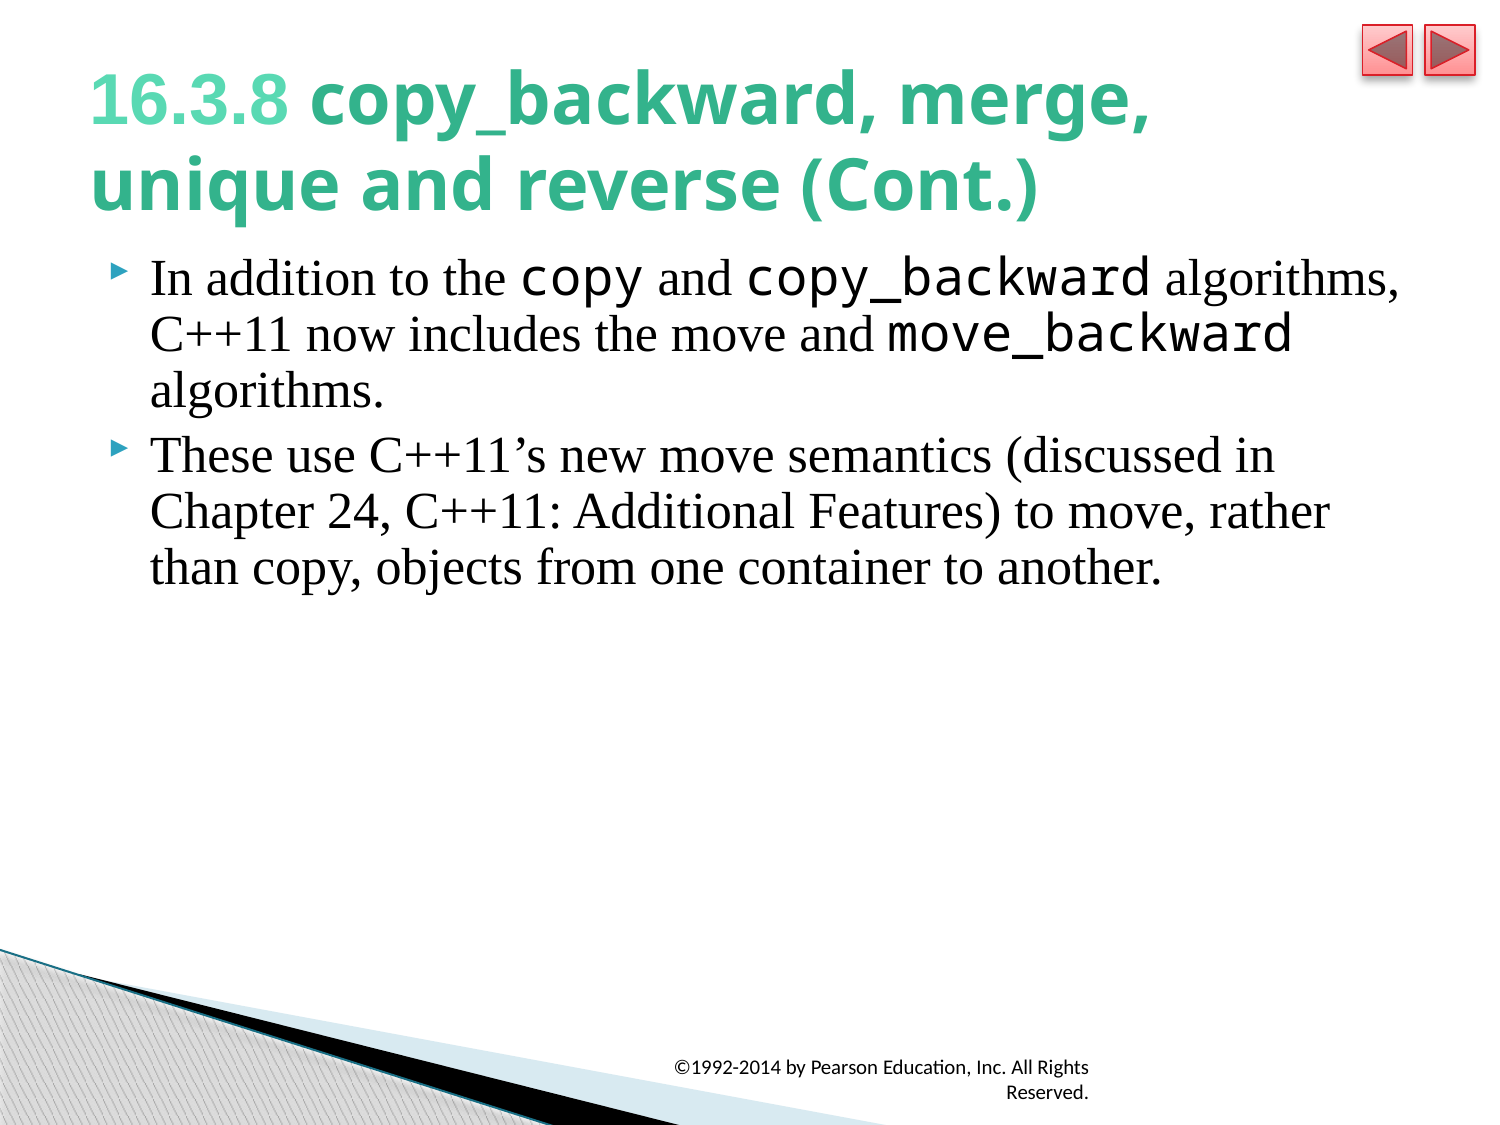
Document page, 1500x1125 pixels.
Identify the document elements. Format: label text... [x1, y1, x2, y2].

footer ©1992-2014 by Pearson Education, Inc. All Rights Reserved. [650, 1051, 1105, 1112]
list In addition to the copy and copy_backward algorithms, C++11 now includes the move and move_backward algorithms. These use C++11’s new move semantics (discussed in Chapter 24, C++11: Additional Features) to move, rather than copy, objects from one container to another. [75, 242, 1425, 986]
title 16.3.8 copy_backward, merge, unique and reverse (Cont.) [75, 45, 1425, 233]
